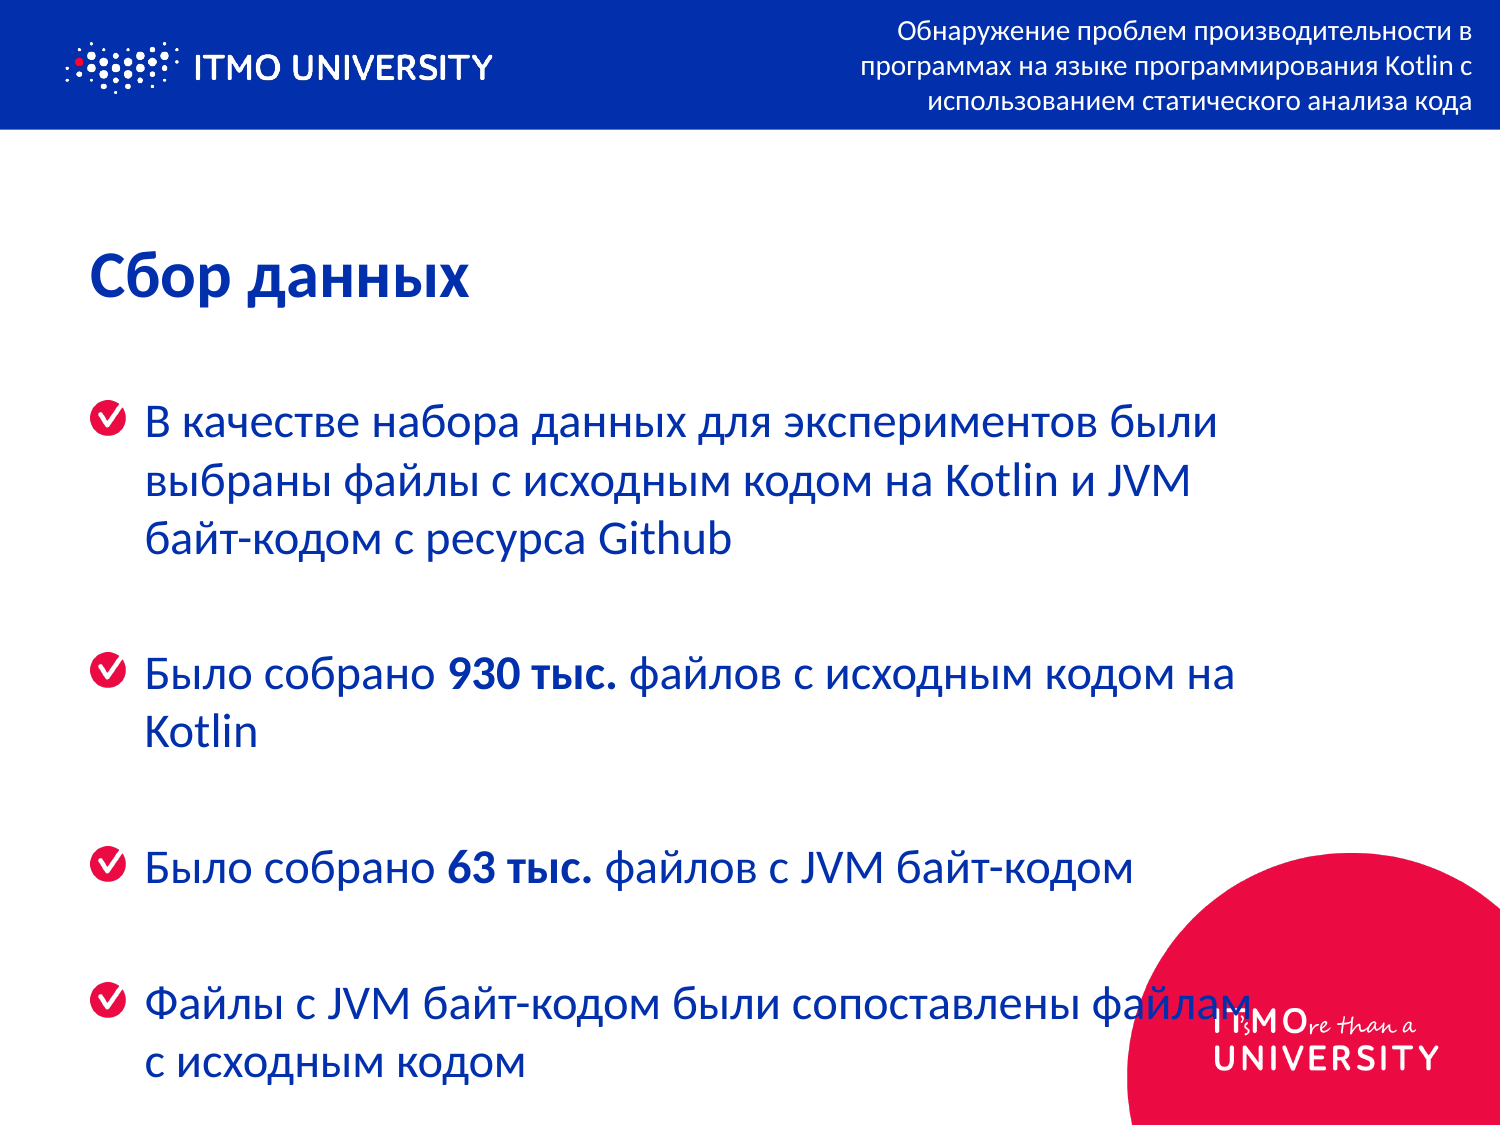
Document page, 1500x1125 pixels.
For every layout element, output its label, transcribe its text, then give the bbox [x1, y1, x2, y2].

footer Обнаружение проблем производительности в программах на языке программирования Kotlin с использованием статического анализа кода [724, 11, 1488, 117]
picture [90, 400, 126, 436]
title Сбор данных [75, 202, 1210, 339]
picture [90, 846, 126, 882]
picture [90, 982, 126, 1018]
picture [0, 0, 545, 140]
list В качестве набора данных для экспериментов были выбраны файлы с исходным кодом на Kotlin и JVM байт-кодом с ресурса Github Было собрано 930 тыс. файлов с исходным кодом на Kotlin Было собрано 63 тыс. файлов с JVM байт-кодом Файлы с JVM байт-кодом были сопоставлены файлам с исходным кодом [75, 381, 1298, 1099]
picture [90, 652, 126, 688]
picture [1107, 832, 1500, 1125]
